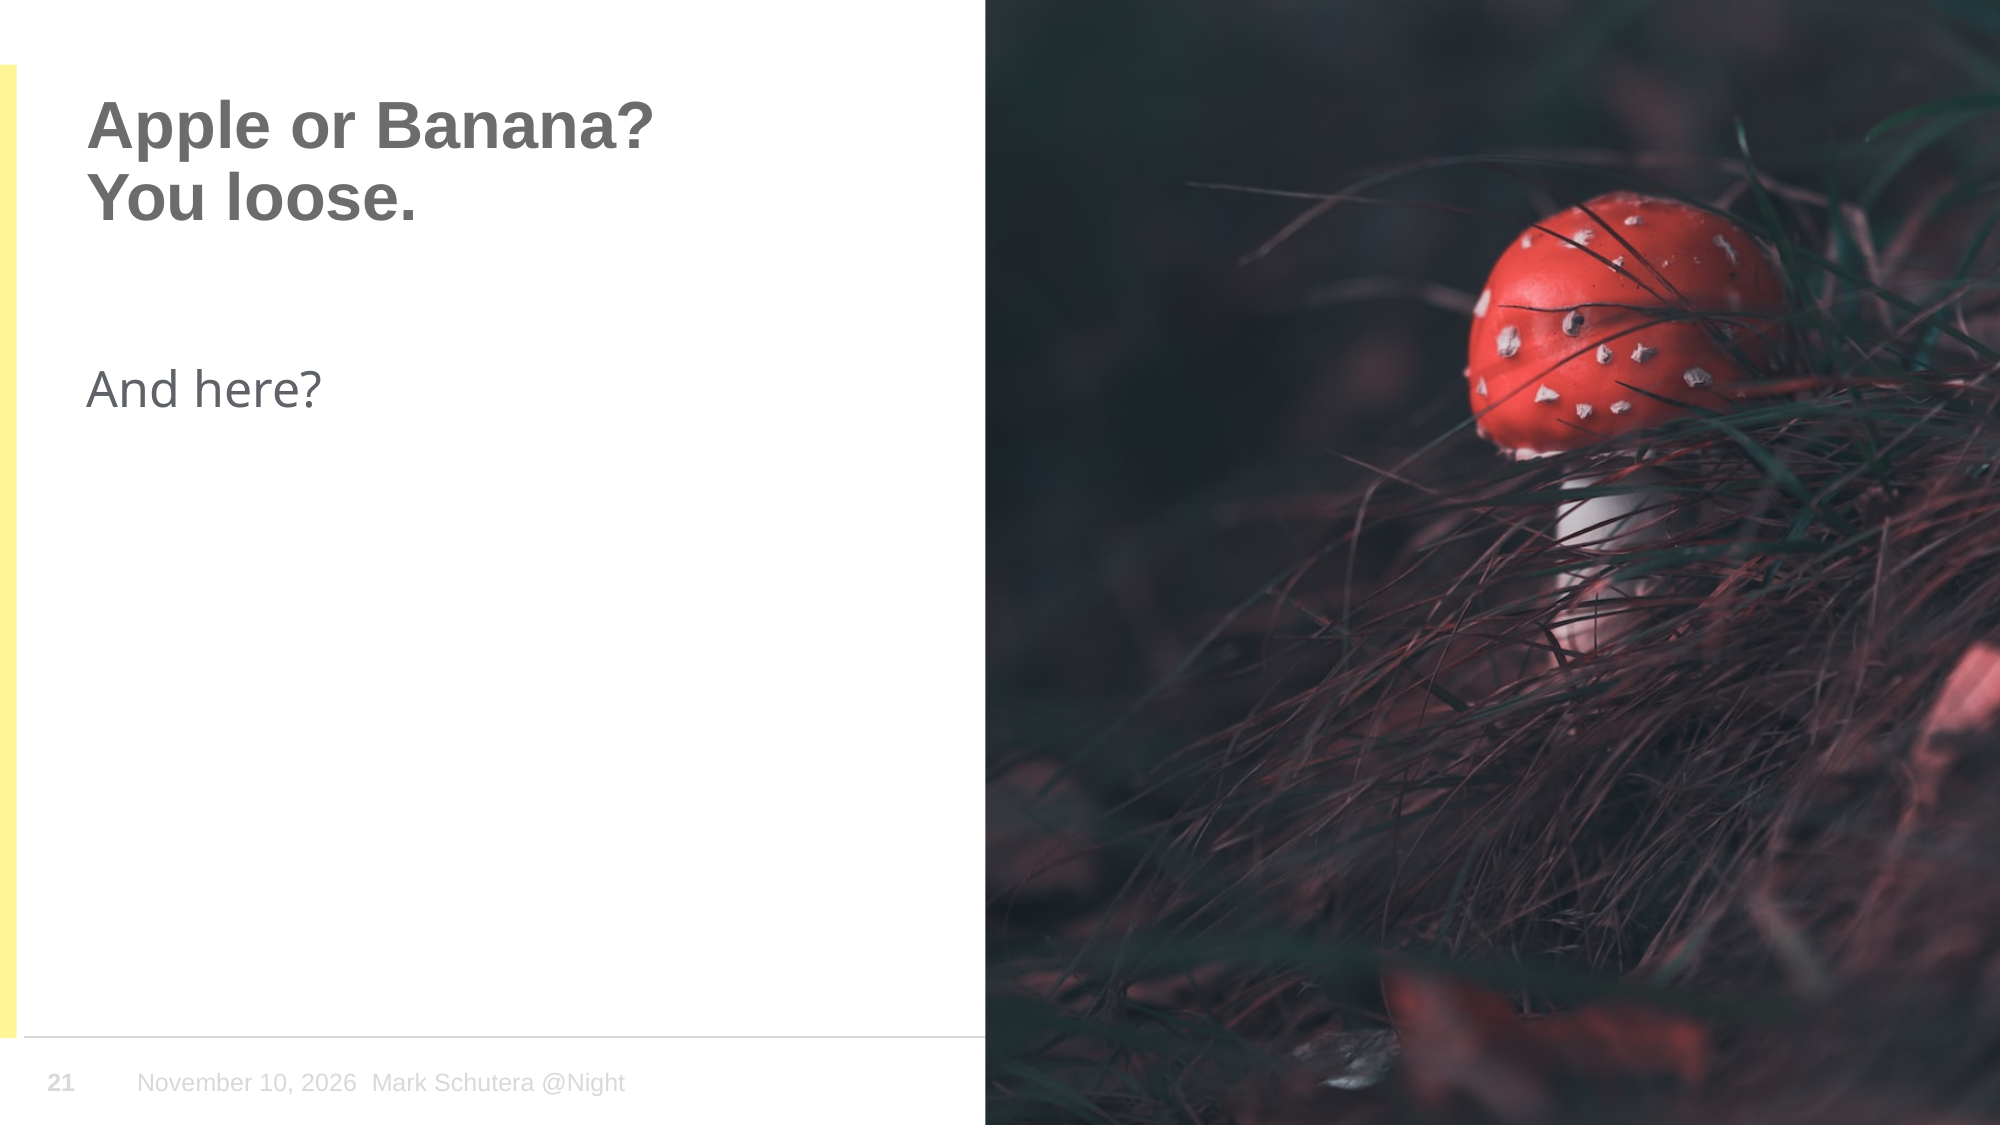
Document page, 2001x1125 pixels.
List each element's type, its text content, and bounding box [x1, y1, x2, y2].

picture [985, 0, 2000, 1125]
slide_number 21 [47, 1038, 119, 1125]
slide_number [137, 1038, 362, 1125]
list And here? [86, 348, 783, 925]
title Apple or Banana? You loose. [86, 64, 985, 235]
